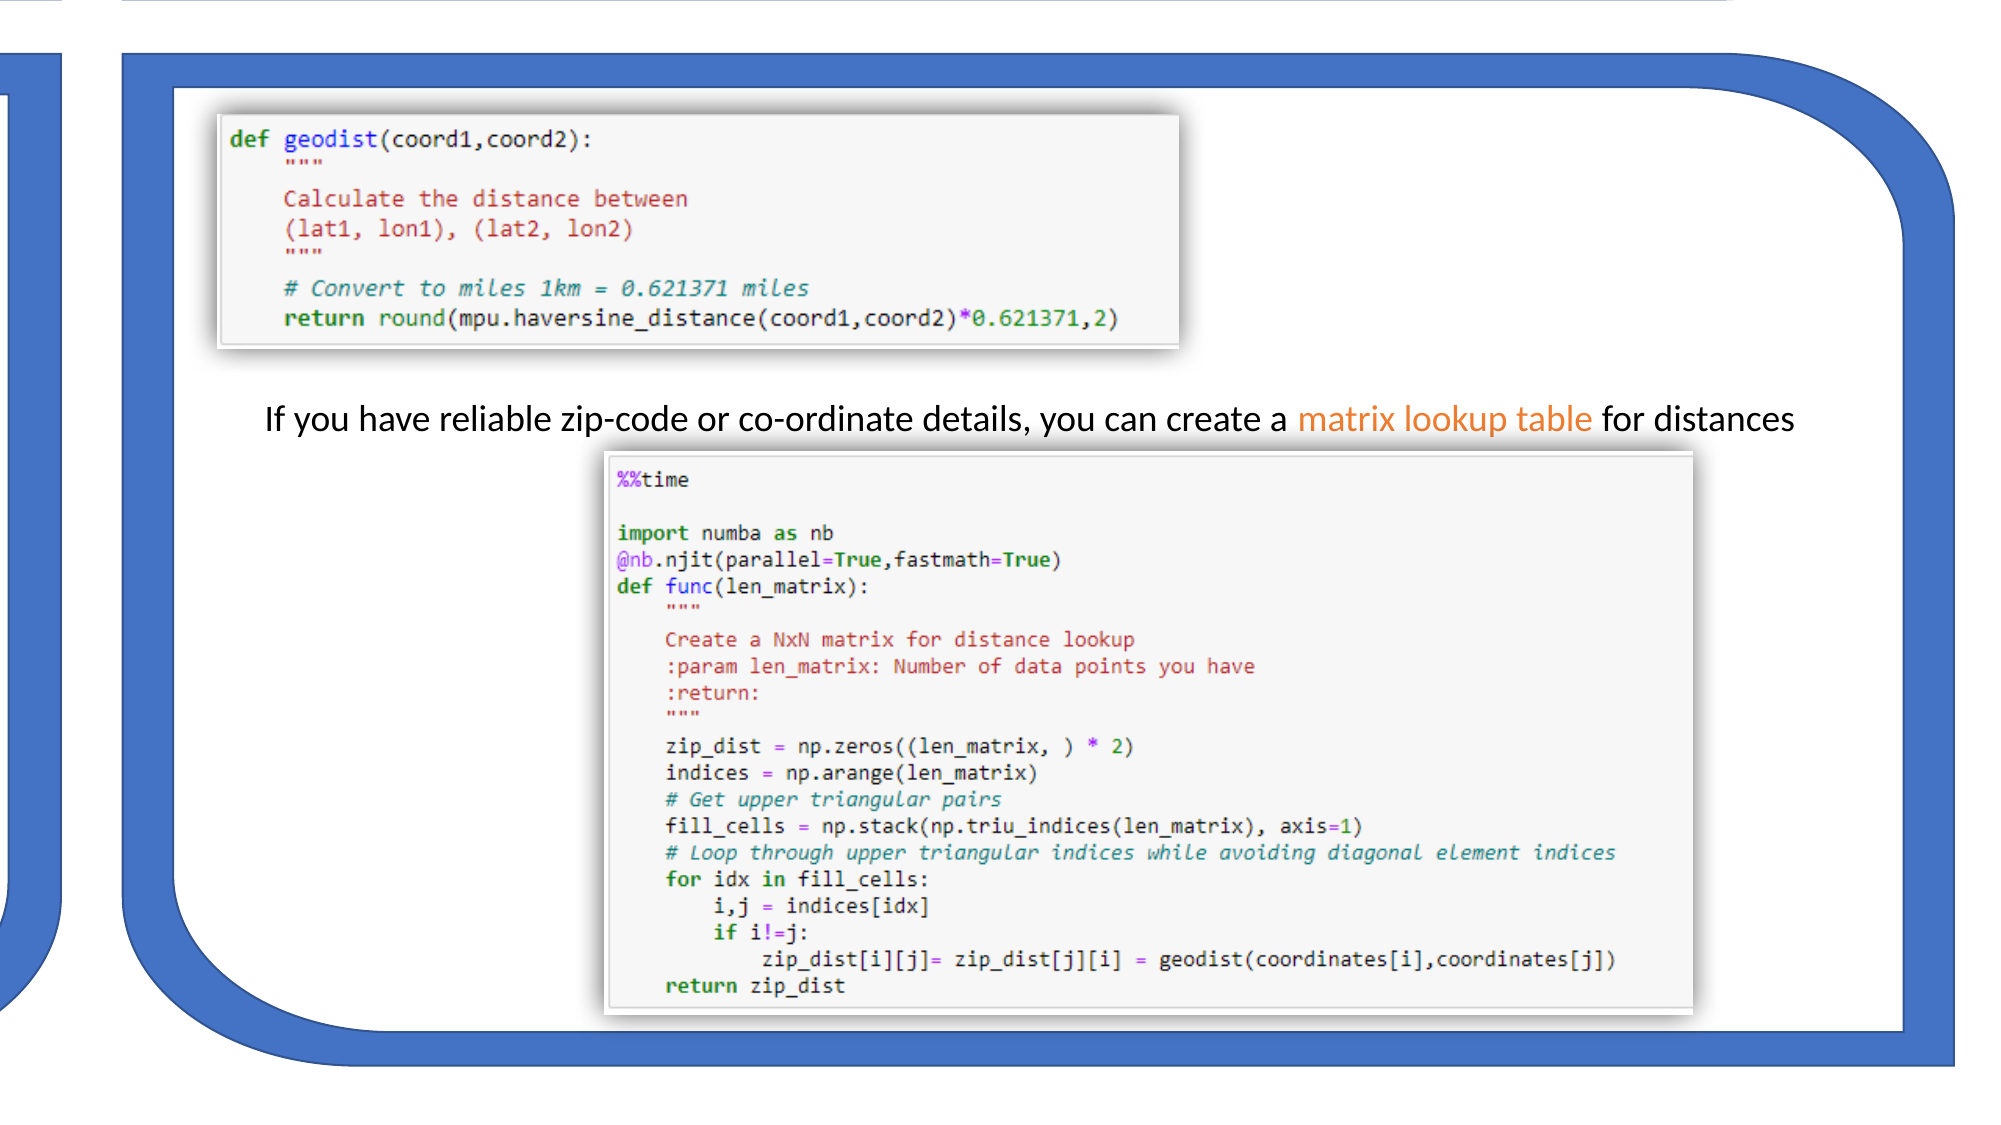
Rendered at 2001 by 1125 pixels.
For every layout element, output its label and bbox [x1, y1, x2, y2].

picture [604, 451, 1693, 1015]
text_box [0, 0, 1954, 1066]
picture [217, 114, 1179, 349]
